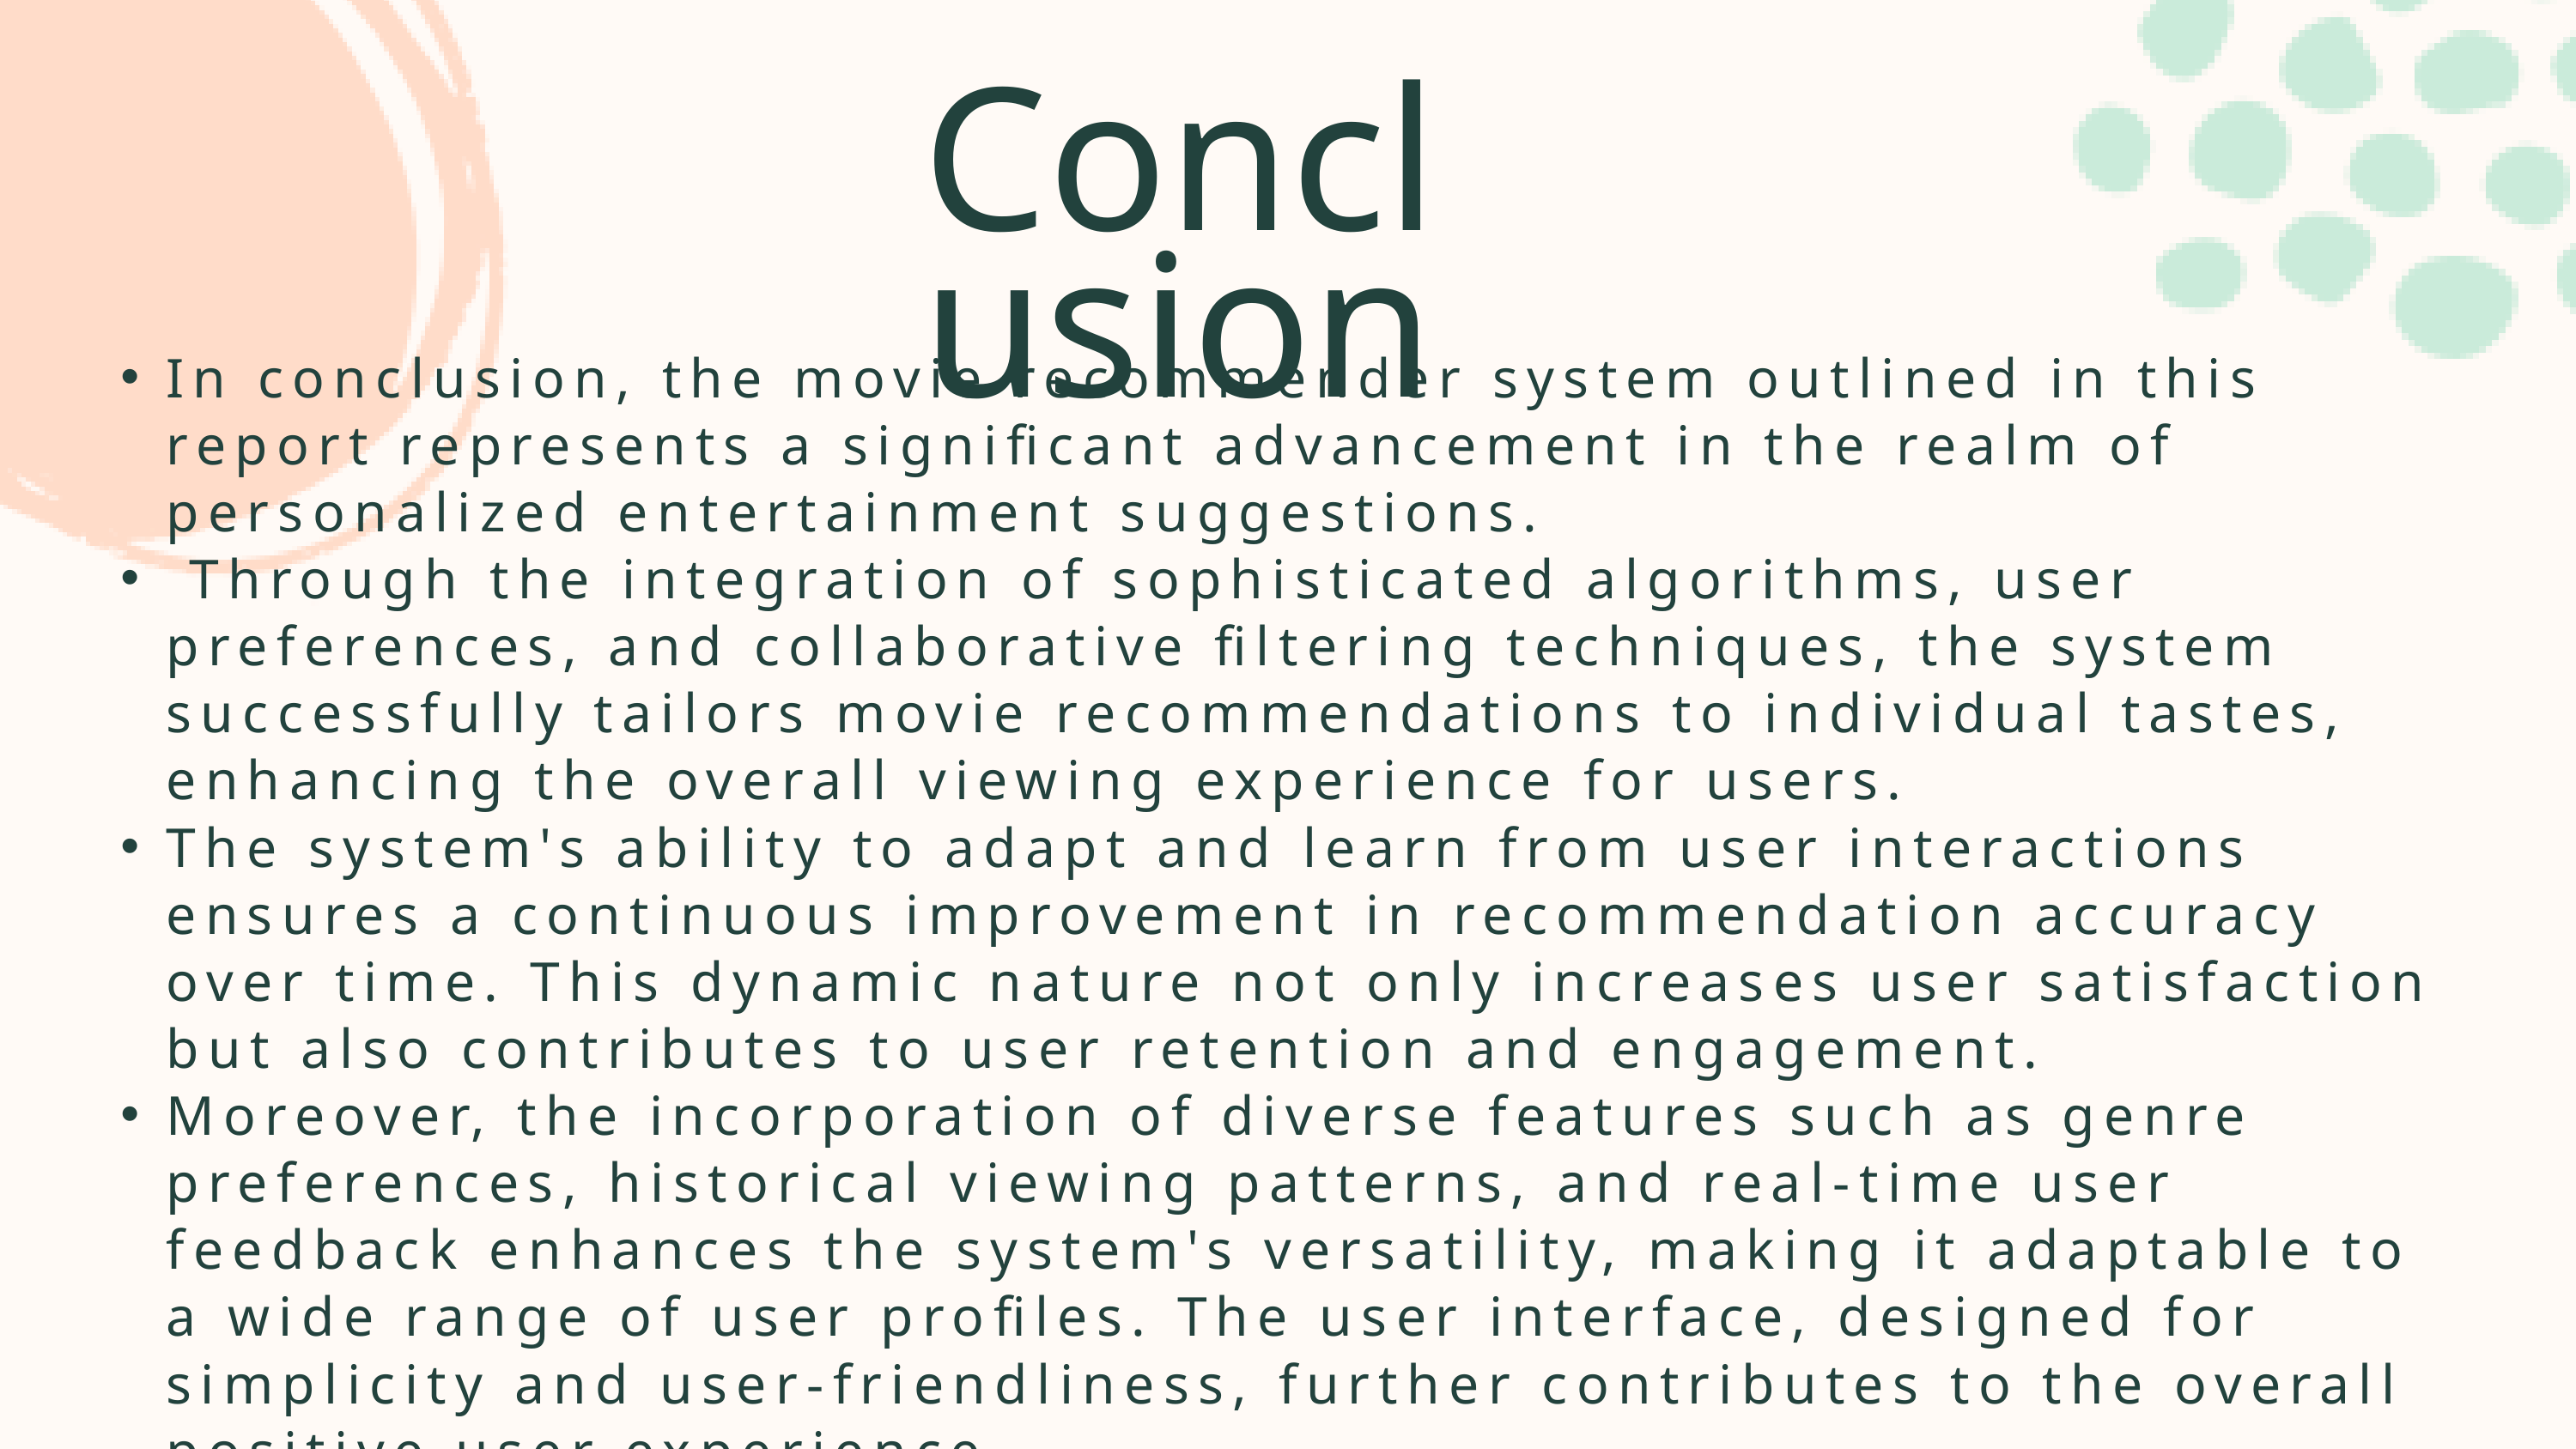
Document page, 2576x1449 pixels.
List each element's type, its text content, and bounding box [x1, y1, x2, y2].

text_box [0, 0, 508, 606]
text_box Conclusion [922, 103, 1479, 341]
text_box [2073, 0, 2576, 373]
text_box In conclusion, the movie recommender system outlined in this report represents a significant advancement in the realm of personalized entertainment suggestions. Through the integration of sophisticated algorithms, user preferences, and collaborative filtering techniques, the system successfully tailors movie recommendations to individual tastes, enhancing the overall viewing experience for users. The system's ability to adapt and learn from user interactions ensures a continuous improvement in recommendation accuracy over time. This dynamic nature not only increases user satisfaction but also contributes to user retention and engagement. Moreover, the incorporation of diverse features such as genre preferences, historical viewing patterns, and real-time user feedback enhances the system's versatility, making it adaptable to a wide range of user profiles. The user interface, designed for simplicity and user-friendliness, further contributes to the overall positive user experience. [75, 341, 2458, 1449]
